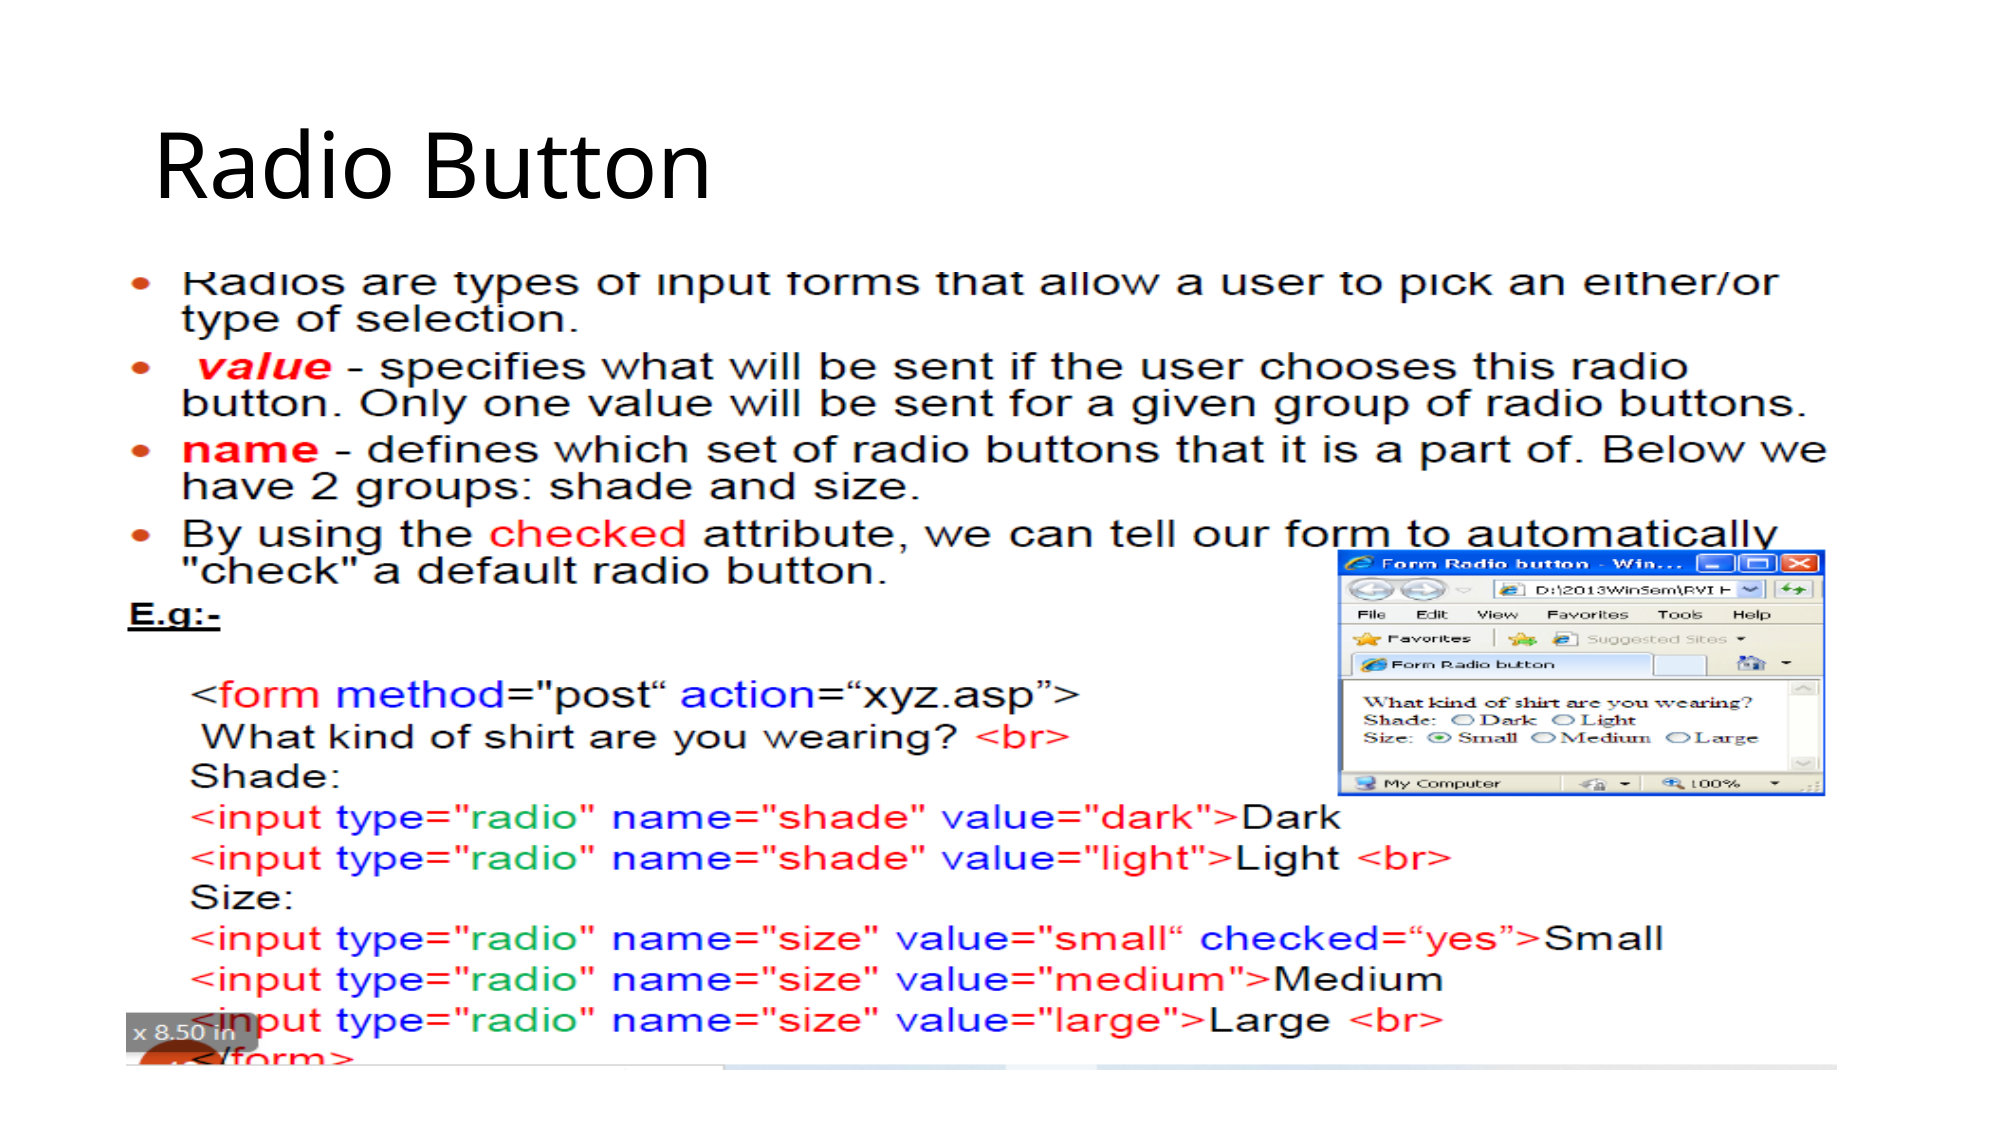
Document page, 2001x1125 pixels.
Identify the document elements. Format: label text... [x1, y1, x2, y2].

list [126, 272, 1837, 1070]
title Radio Button [137, 59, 1863, 278]
